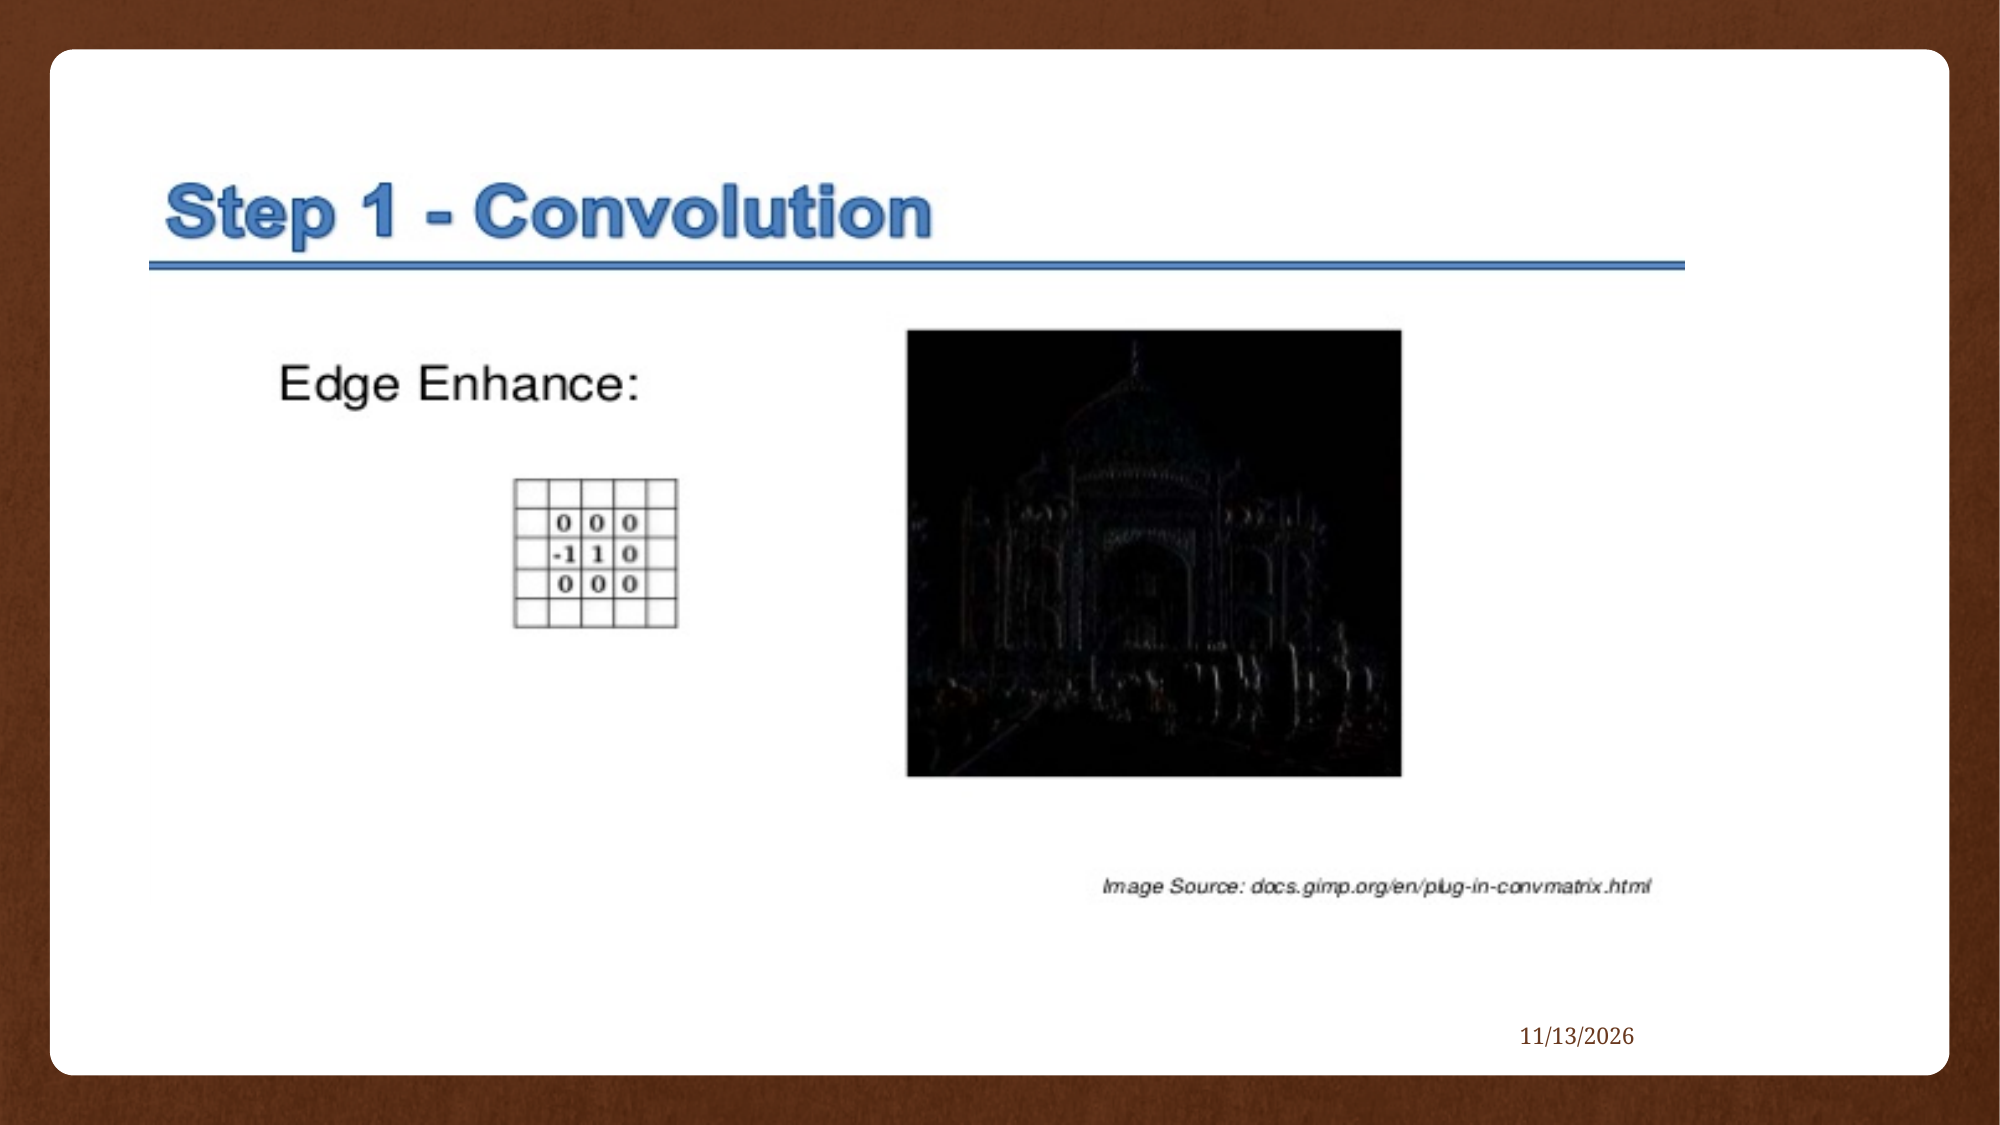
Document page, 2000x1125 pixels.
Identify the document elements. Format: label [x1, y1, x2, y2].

picture [149, 172, 1685, 905]
slide_number [1449, 1012, 1650, 1063]
